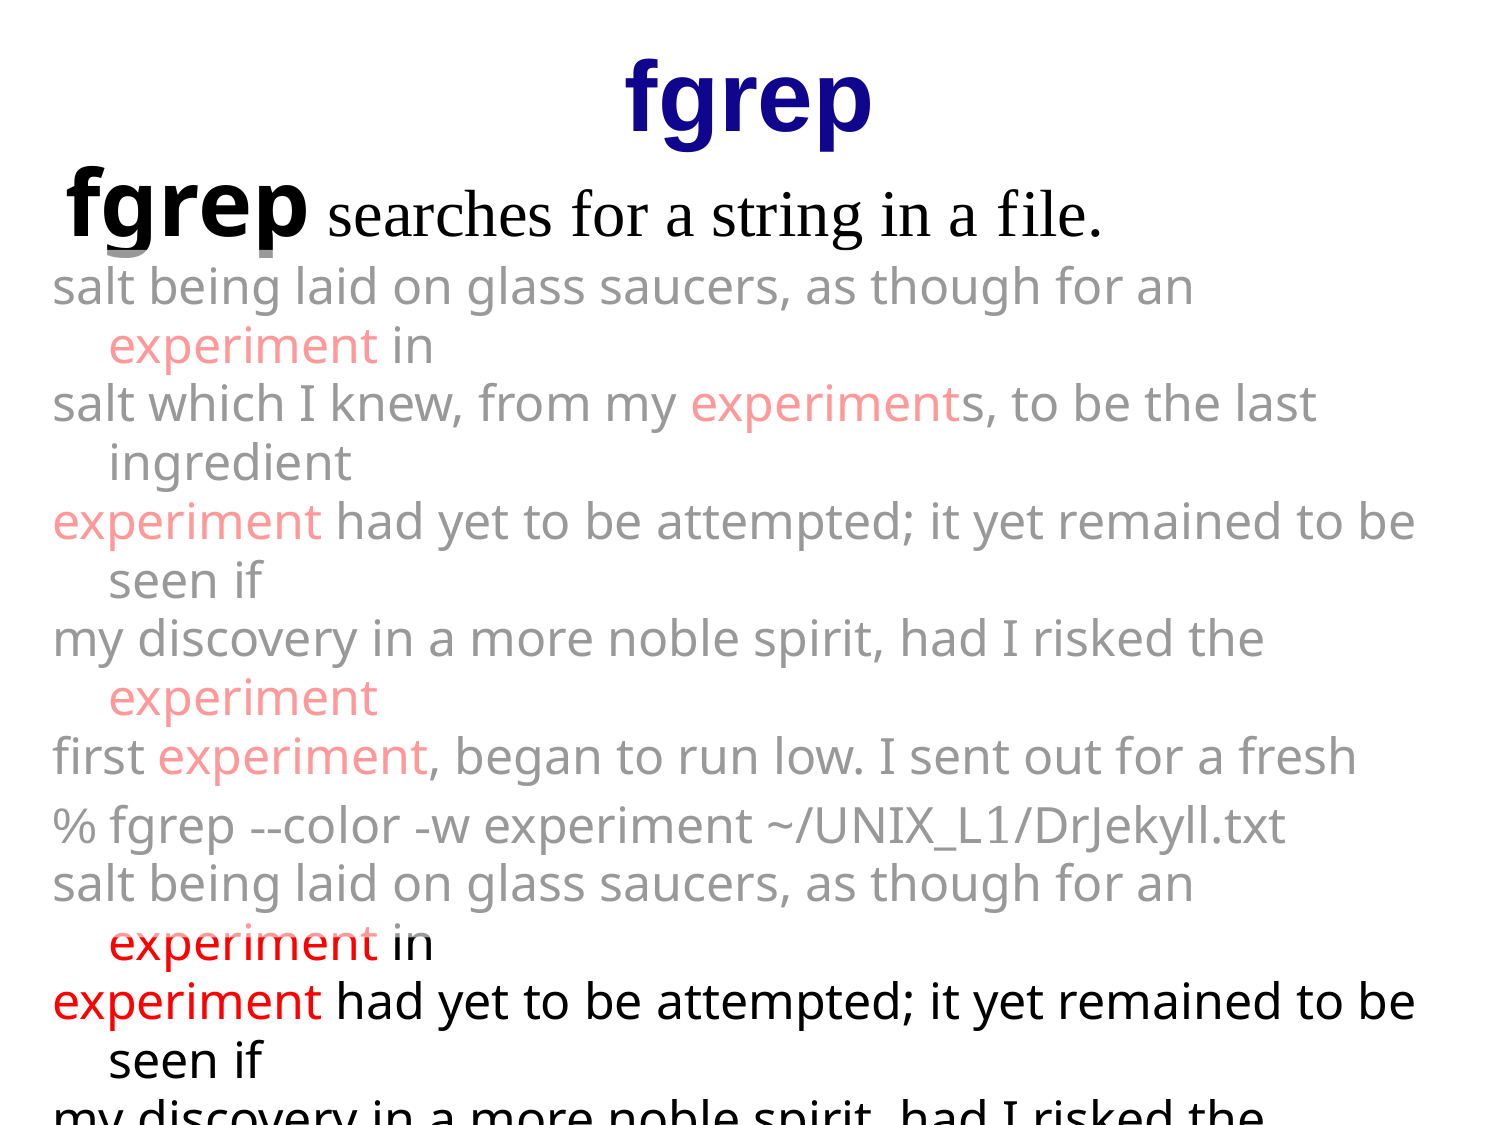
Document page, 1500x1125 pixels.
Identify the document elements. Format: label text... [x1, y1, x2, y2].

list fgrep searches for a string in a file. [49, 137, 1451, 249]
title fgrep [74, 0, 1426, 137]
text_box [37, 249, 1438, 938]
text_box salt being laid on glass saucers, as though for an experiment in salt which I knew, from my experiments, to be the last ingredient experiment had yet to be attempted; it yet remained to be seen if my discovery in a more noble spirit, had I risked the experiment first experiment, began to run low. I sent out for a fresh % fgrep --color -w experiment ~/UNIX_L1/DrJekyll.txt salt being laid on glass saucers, as though for an experiment in experiment had yet to be attempted; it yet remained to be seen if my discovery in a more noble spirit, had I risked the experiment first experiment, began to run low. I sent out for a fresh % fgrep --color experiments ~/UNIX_L1/DrJekyll.txt salt which I knew, from my experiments, to be the last ingredient % fgrep --color "the experiment" ~/UNIX_L1/DrJekyll.txt my discovery in a more noble spirit, had I risked the experiment [37, 249, 1463, 1118]
